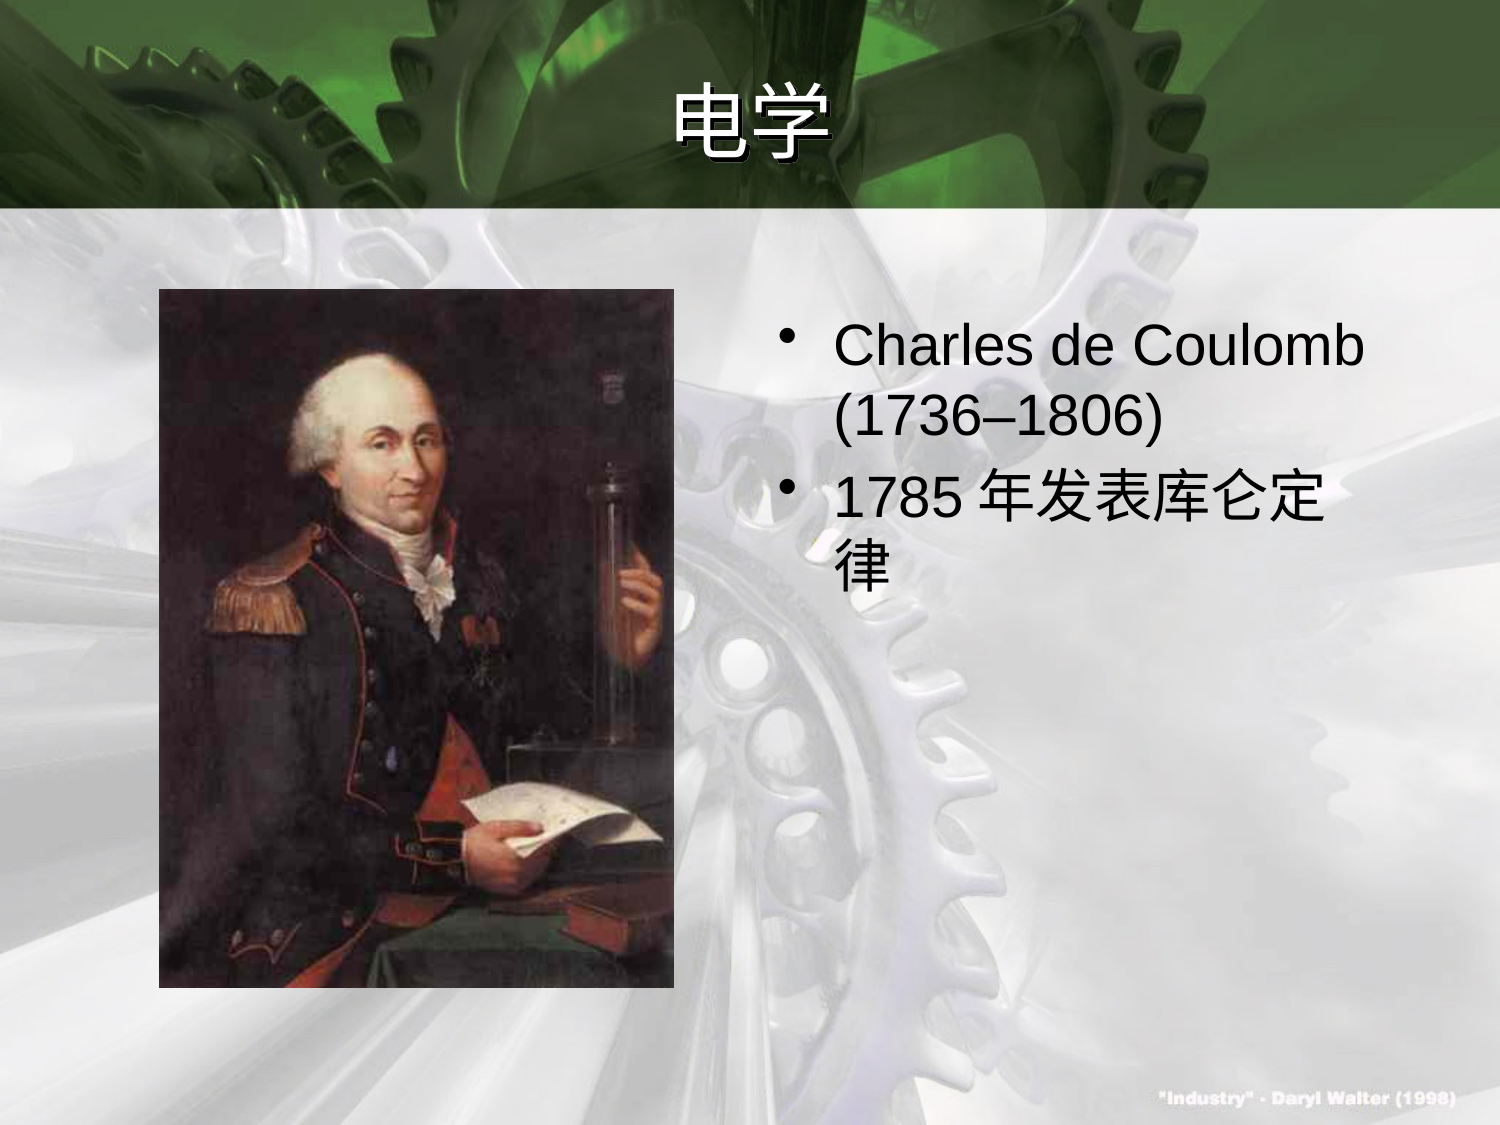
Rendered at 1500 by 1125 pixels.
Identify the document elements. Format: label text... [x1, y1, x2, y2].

list Charles de Coulomb (1736–1806) 1785年发表库仑定律 [762, 299, 1388, 1001]
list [159, 288, 674, 988]
picture [0, 0, 1500, 1125]
title 电学 [112, 24, 1388, 213]
